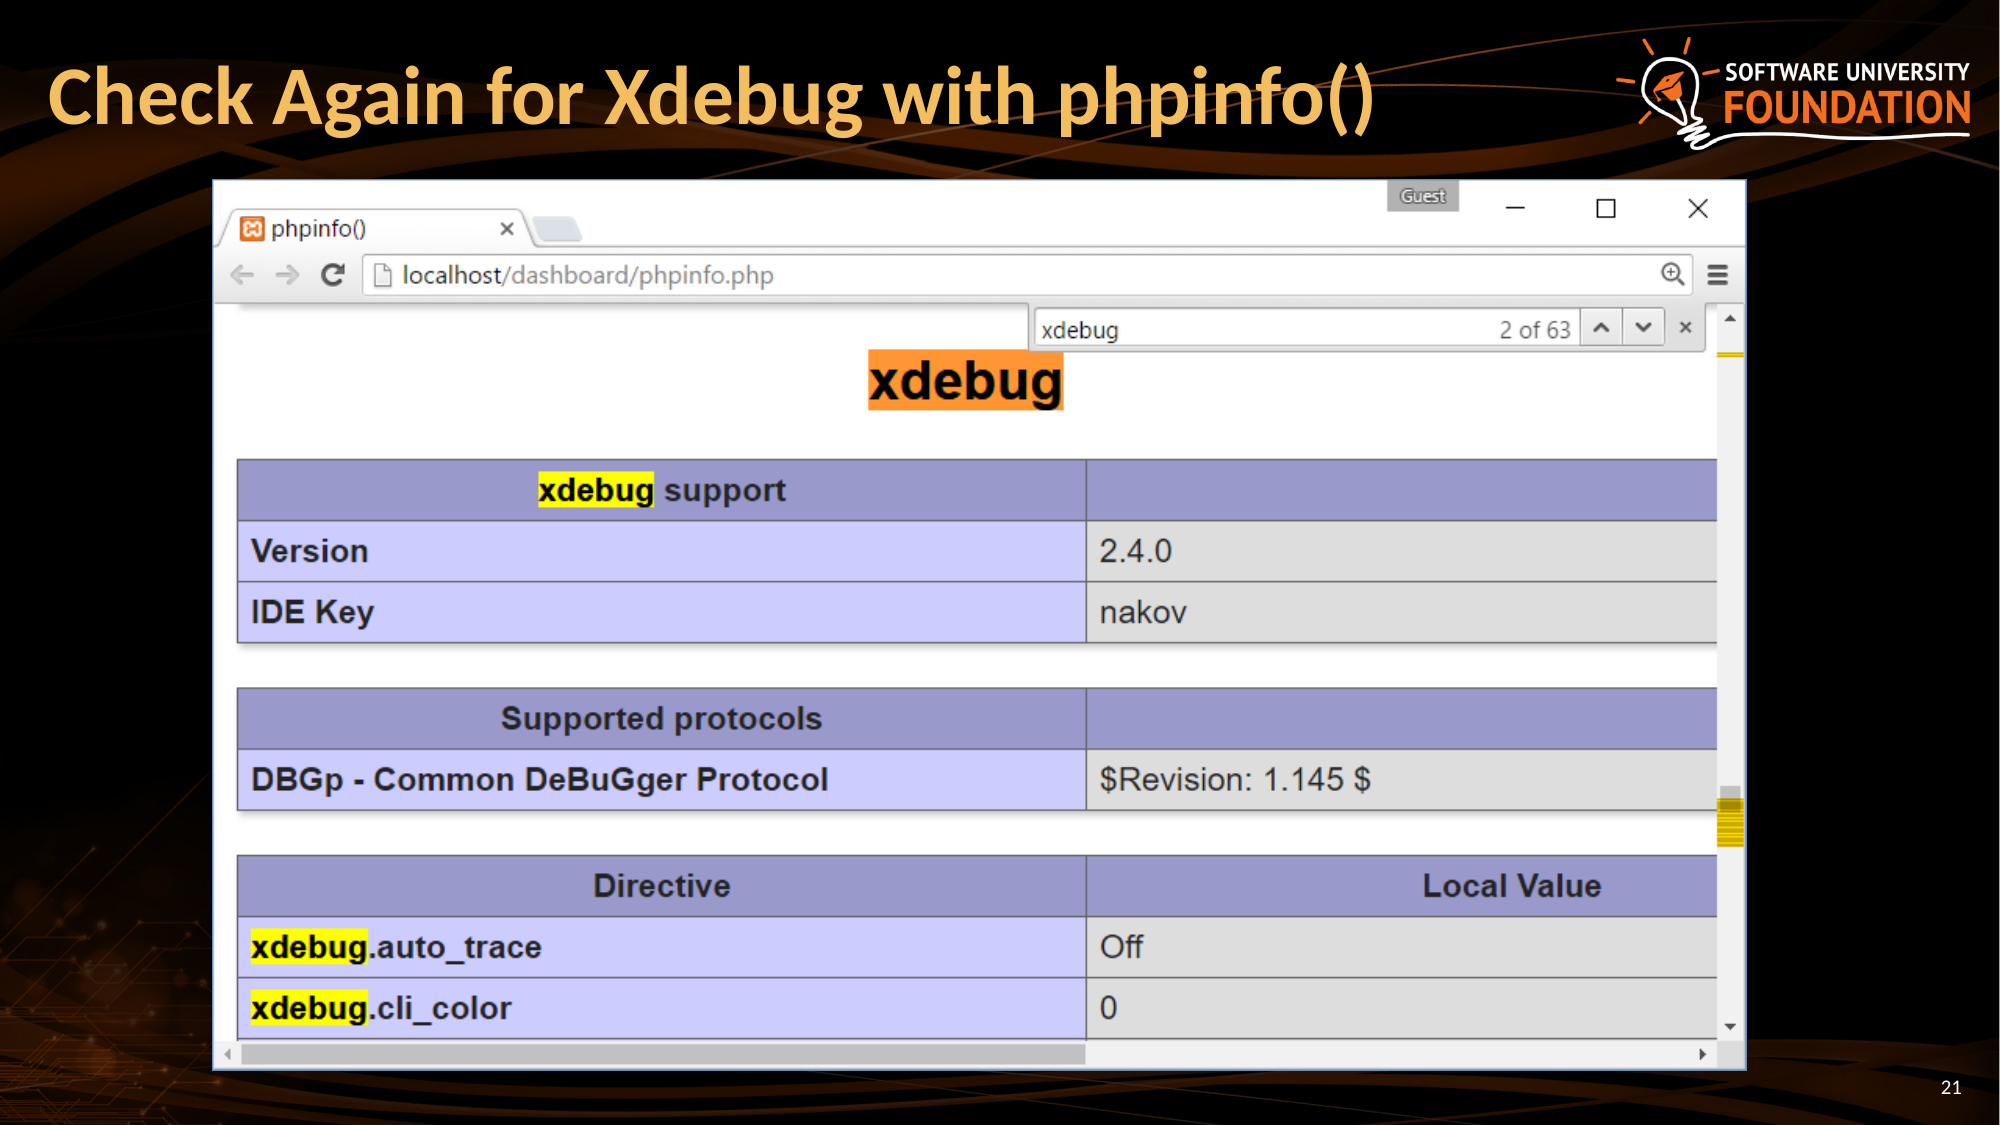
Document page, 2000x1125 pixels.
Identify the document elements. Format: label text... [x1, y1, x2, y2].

picture [0, 0, 2000, 1125]
title Check Again for Xdebug with phpinfo() [30, 6, 1602, 189]
slide_number 21 [1897, 1070, 1968, 1103]
